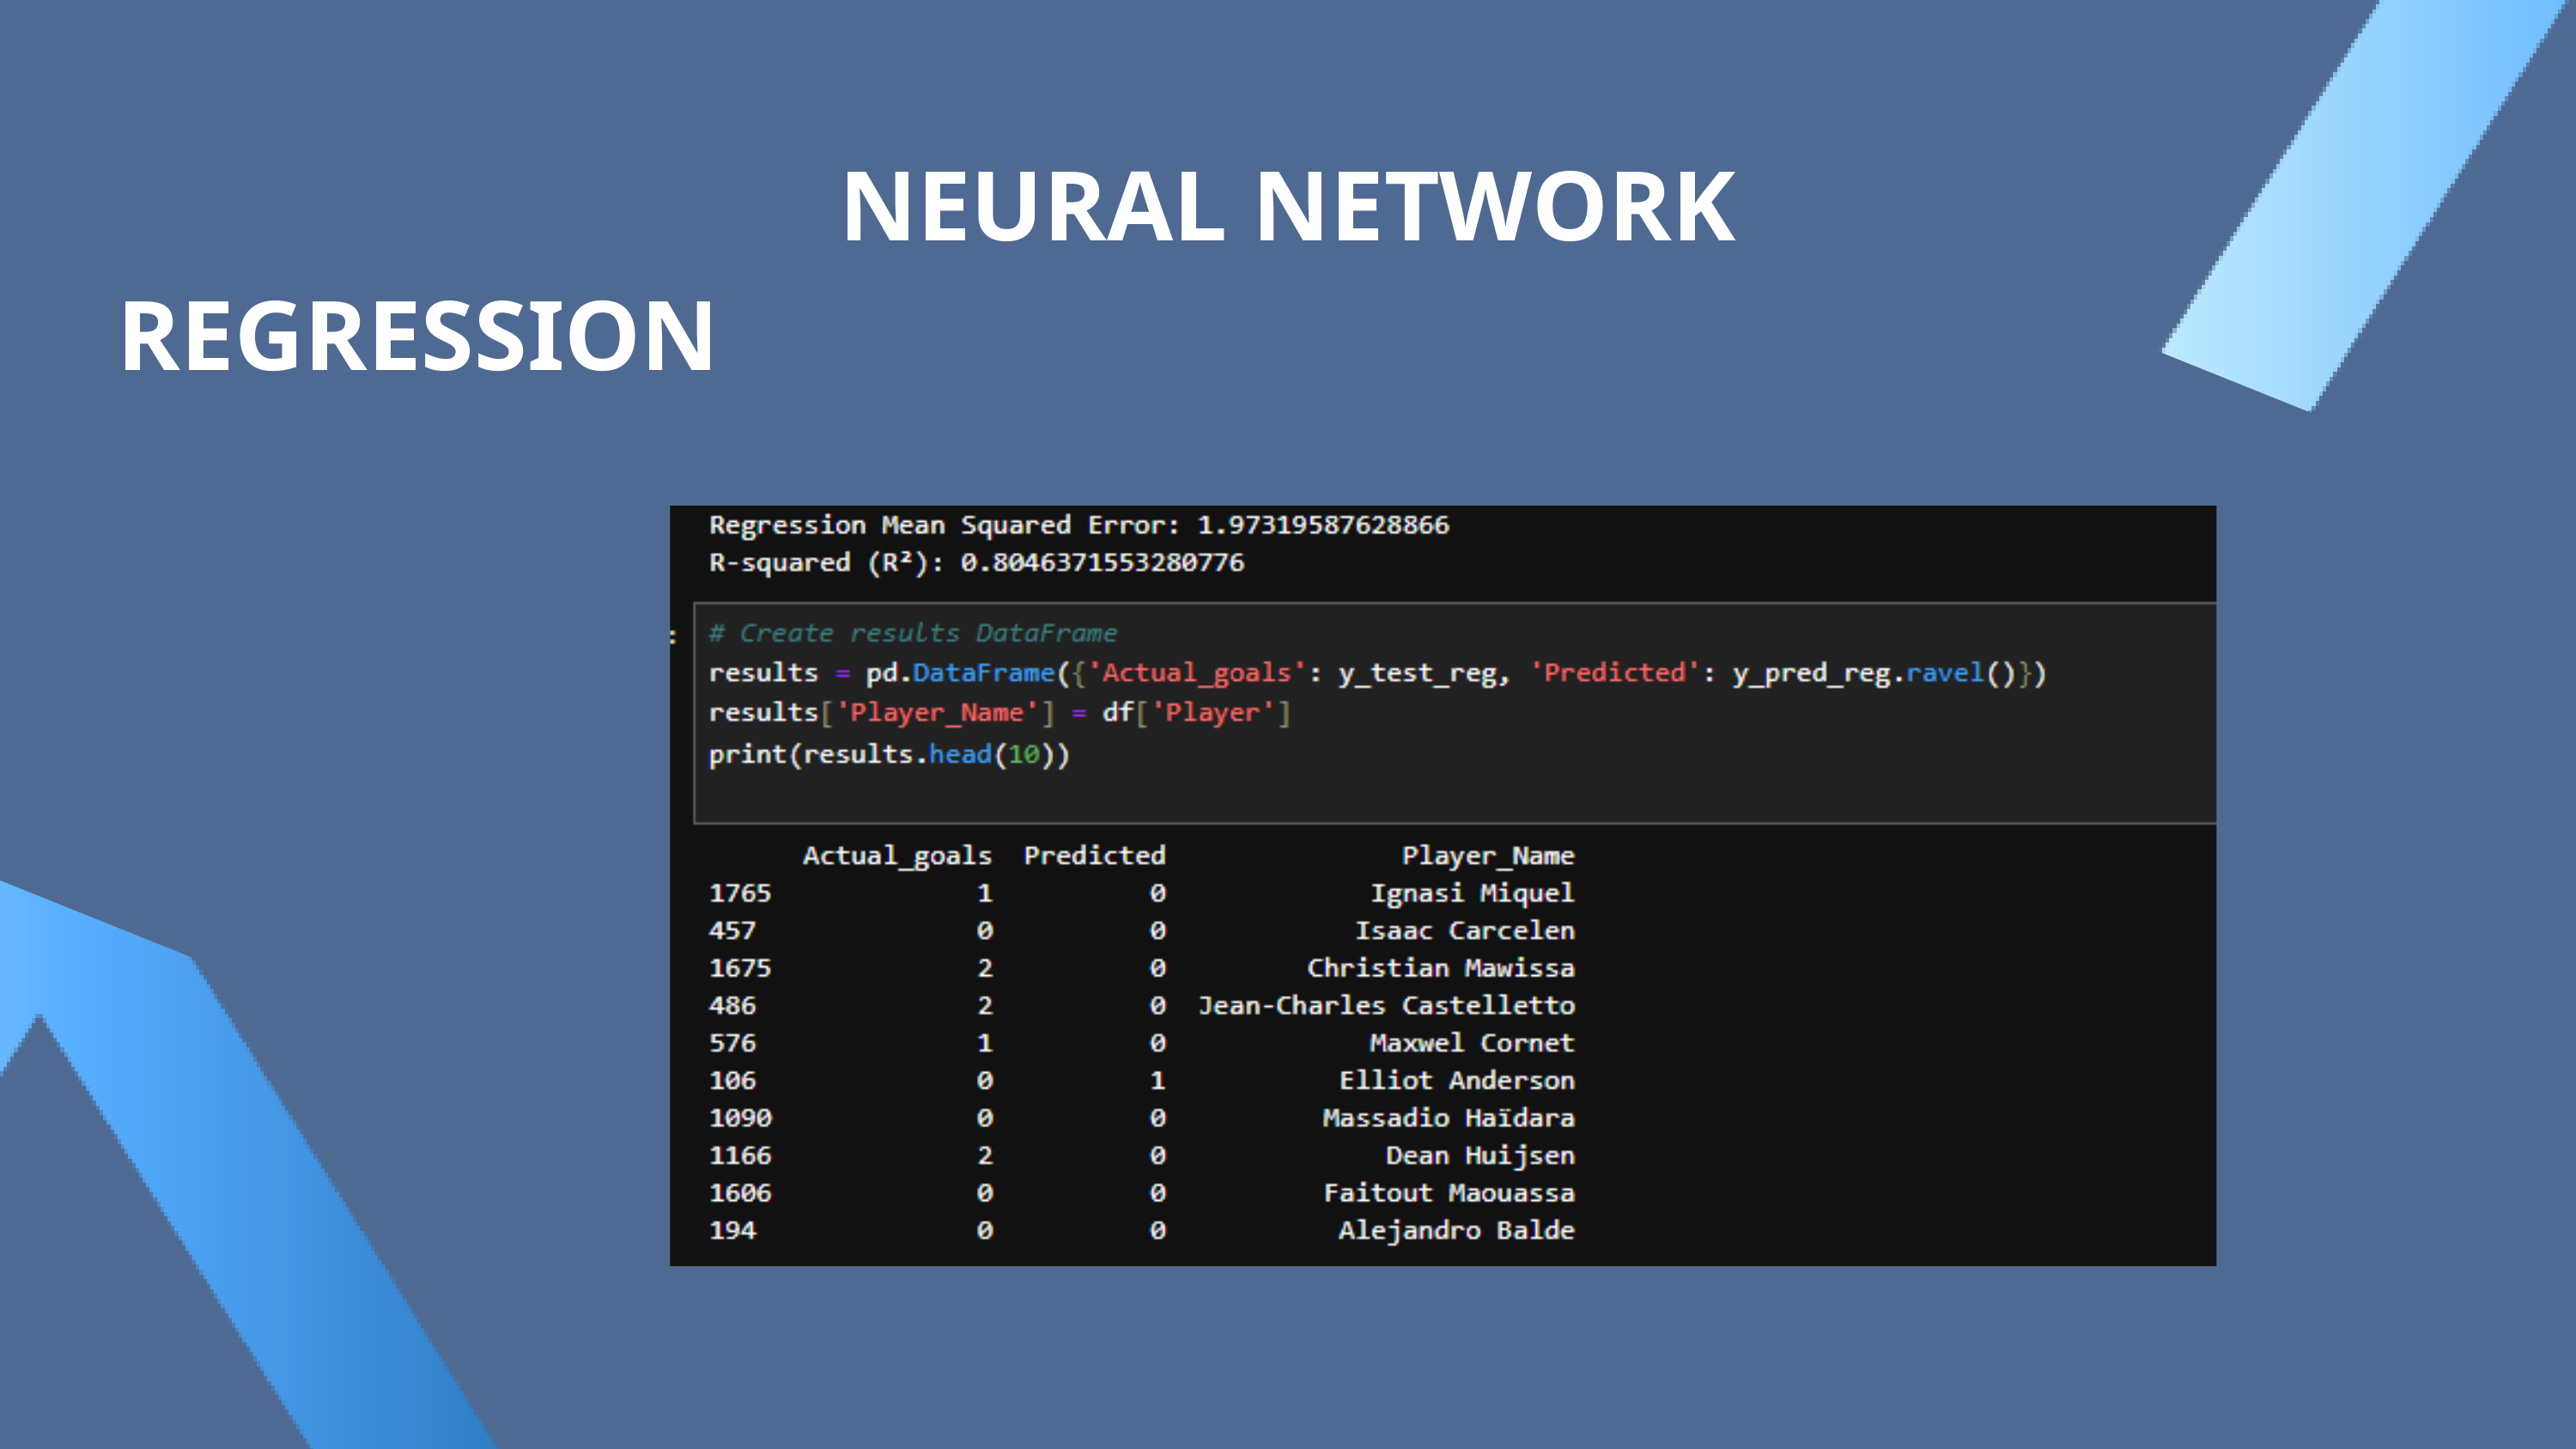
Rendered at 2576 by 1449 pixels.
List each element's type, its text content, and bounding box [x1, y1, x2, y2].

text_box NEURAL NETWORK [710, 144, 1866, 376]
text_box [1923, 0, 2576, 519]
text_box [0, 880, 744, 1449]
text_box [670, 506, 2217, 1266]
text_box REGRESSION [0, 274, 838, 506]
